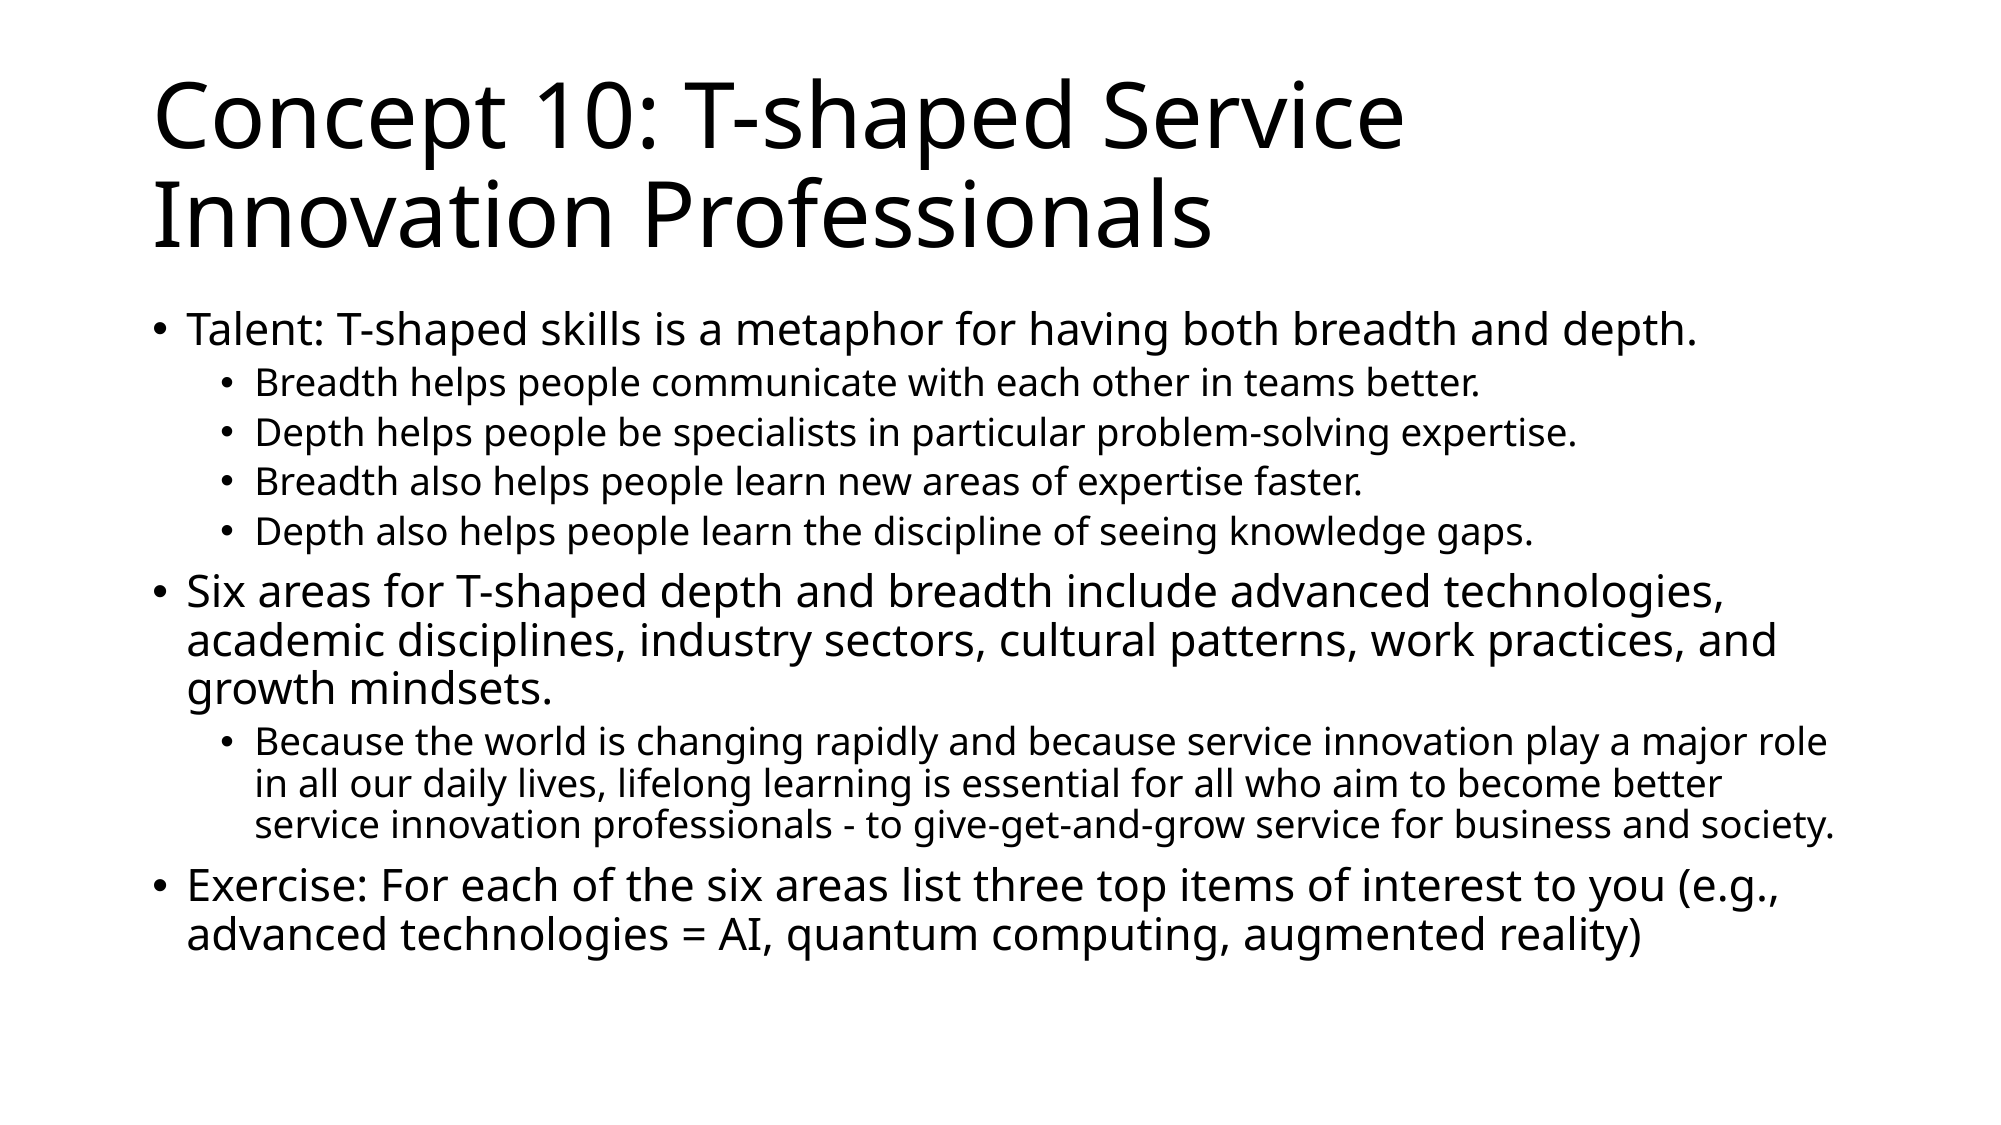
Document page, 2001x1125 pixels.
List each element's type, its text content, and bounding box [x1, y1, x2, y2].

list Talent: T-shaped skills is a metaphor for having both breadth and depth. Breadth helps people communicate with each other in teams better. Depth helps people be specialists in particular problem-solving expertise. Breadth also helps people learn new areas of expertise faster. Depth also helps people learn the discipline of seeing knowledge gaps. Six areas for T-shaped depth and breadth include advanced technologies, academic disciplines, industry sectors, cultural patterns, work practices, and growth mindsets. Because the world is changing rapidly and because service innovation play a major role in all our daily lives, lifelong learning is essential for all who aim to become better service innovation professionals - to give-get-and-grow service for business and society. Exercise: For each of the six areas list three top items of interest to you (e.g., advanced technologies = AI, quantum computing, augmented reality) [137, 299, 1863, 1014]
title Concept 10: T-shaped Service Innovation Professionals [137, 59, 1863, 278]
